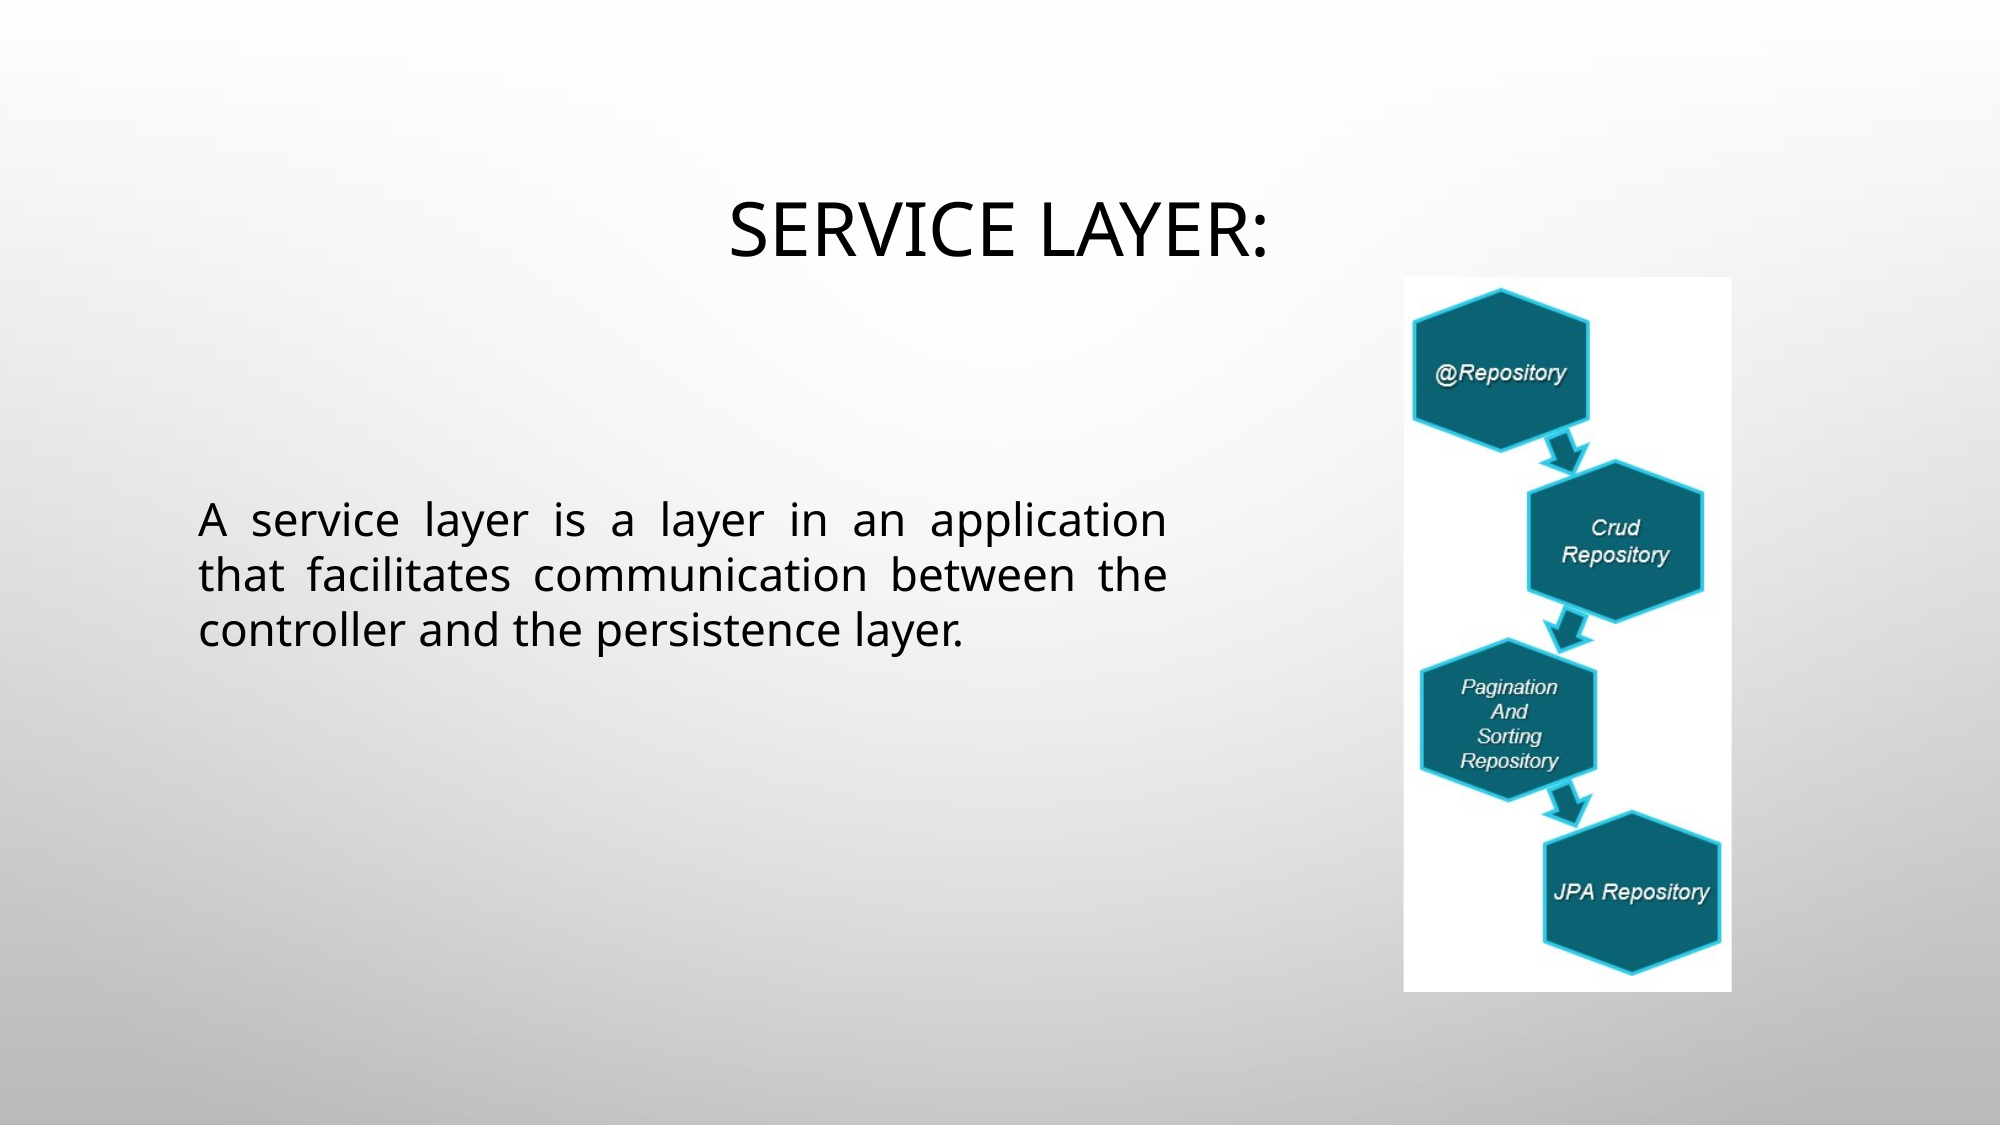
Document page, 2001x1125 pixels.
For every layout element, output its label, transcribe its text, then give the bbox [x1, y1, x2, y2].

picture [0, 0, 2000, 1125]
title Service Layer: [149, 101, 1851, 364]
text_box A service layer is a layer in an application that facilitates communication between the controller and the persistence layer. [183, 482, 1184, 663]
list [1403, 277, 1732, 992]
